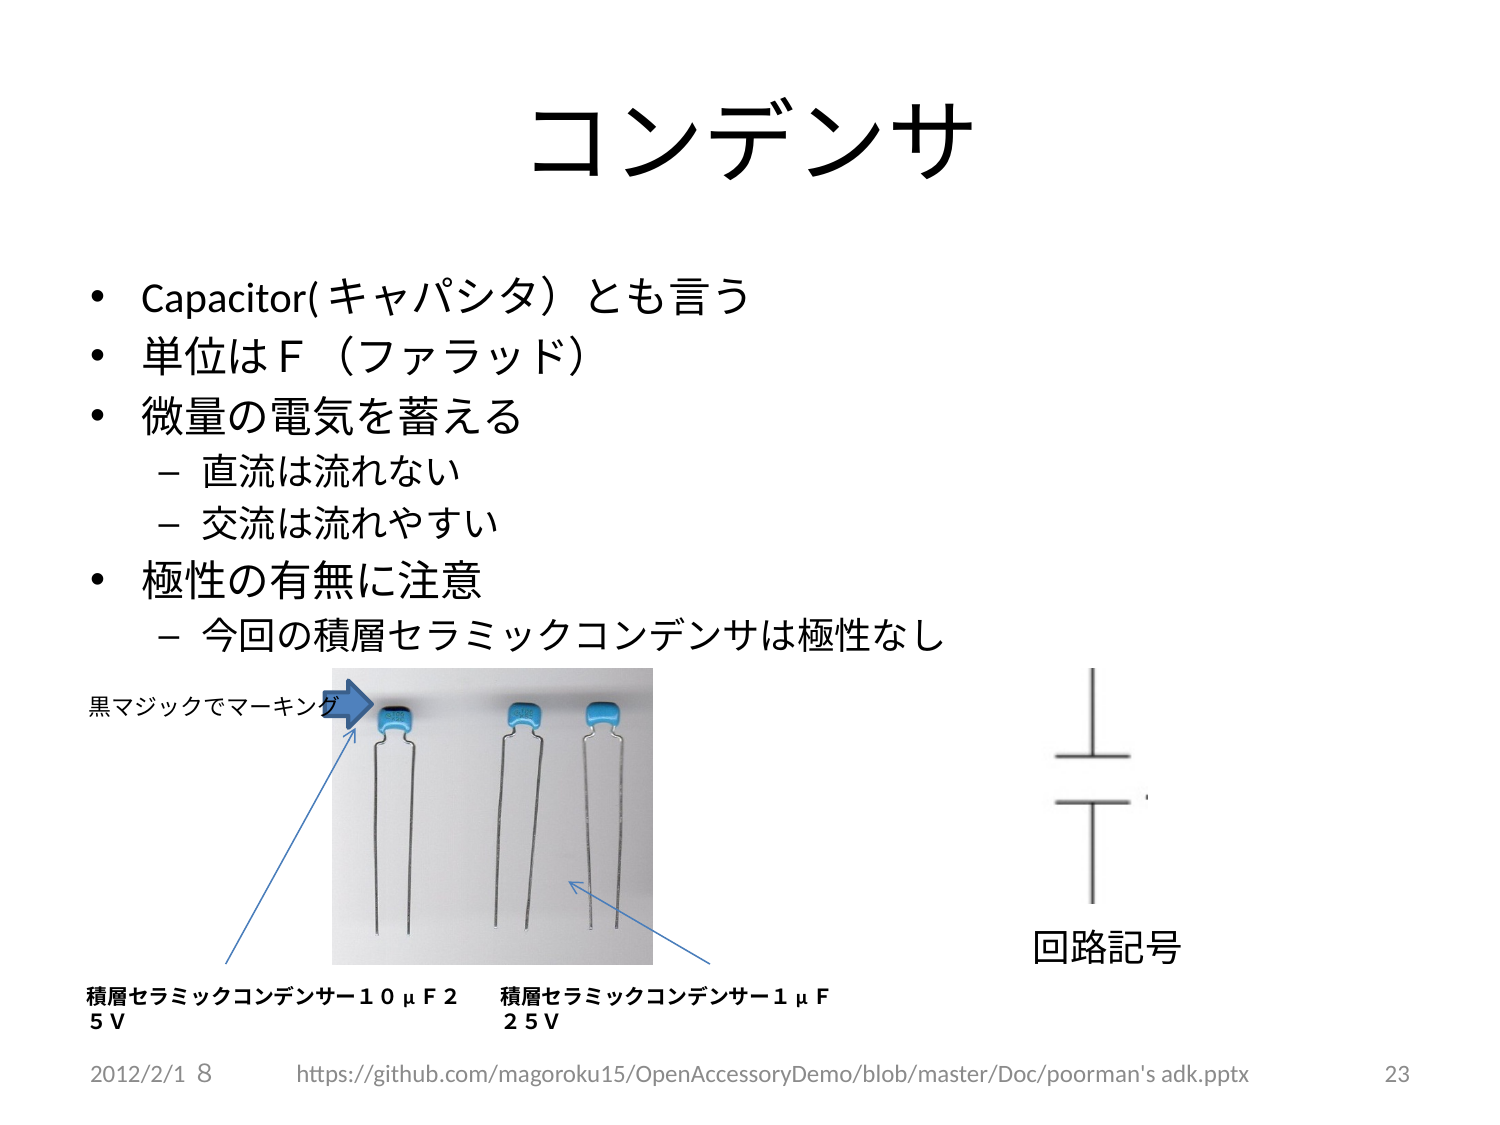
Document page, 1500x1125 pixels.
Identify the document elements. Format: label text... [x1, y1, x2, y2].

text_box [225, 727, 356, 965]
text_box 黒マジックでマーキング [73, 684, 326, 728]
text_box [567, 881, 711, 965]
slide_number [75, 1042, 242, 1103]
text_box 積層セラミックコンデンサー１μＦ２５Ｖ [485, 975, 852, 1041]
title コンデンサ [75, 45, 1425, 233]
picture [331, 668, 653, 965]
list Capacitor(キャパシタ）とも言う 単位はＦ（ファラッド） 微量の電気を蓄える 直流は流れない 交流は流れやすい 極性の有無に注意 今回の積層セラミックコンデンサは極性なし [75, 262, 1425, 669]
footer https://github.com/magoroku15/OpenAccessoryDemo/blob/master/Doc/poorman's adk.pptx [242, 1042, 1306, 1103]
slide_number 23 [1306, 1042, 1425, 1103]
picture [1028, 668, 1148, 904]
text_box 積層セラミックコンデンサー１０μＦ２５Ｖ [72, 975, 481, 1041]
text_box 回路記号 [1018, 916, 1198, 977]
